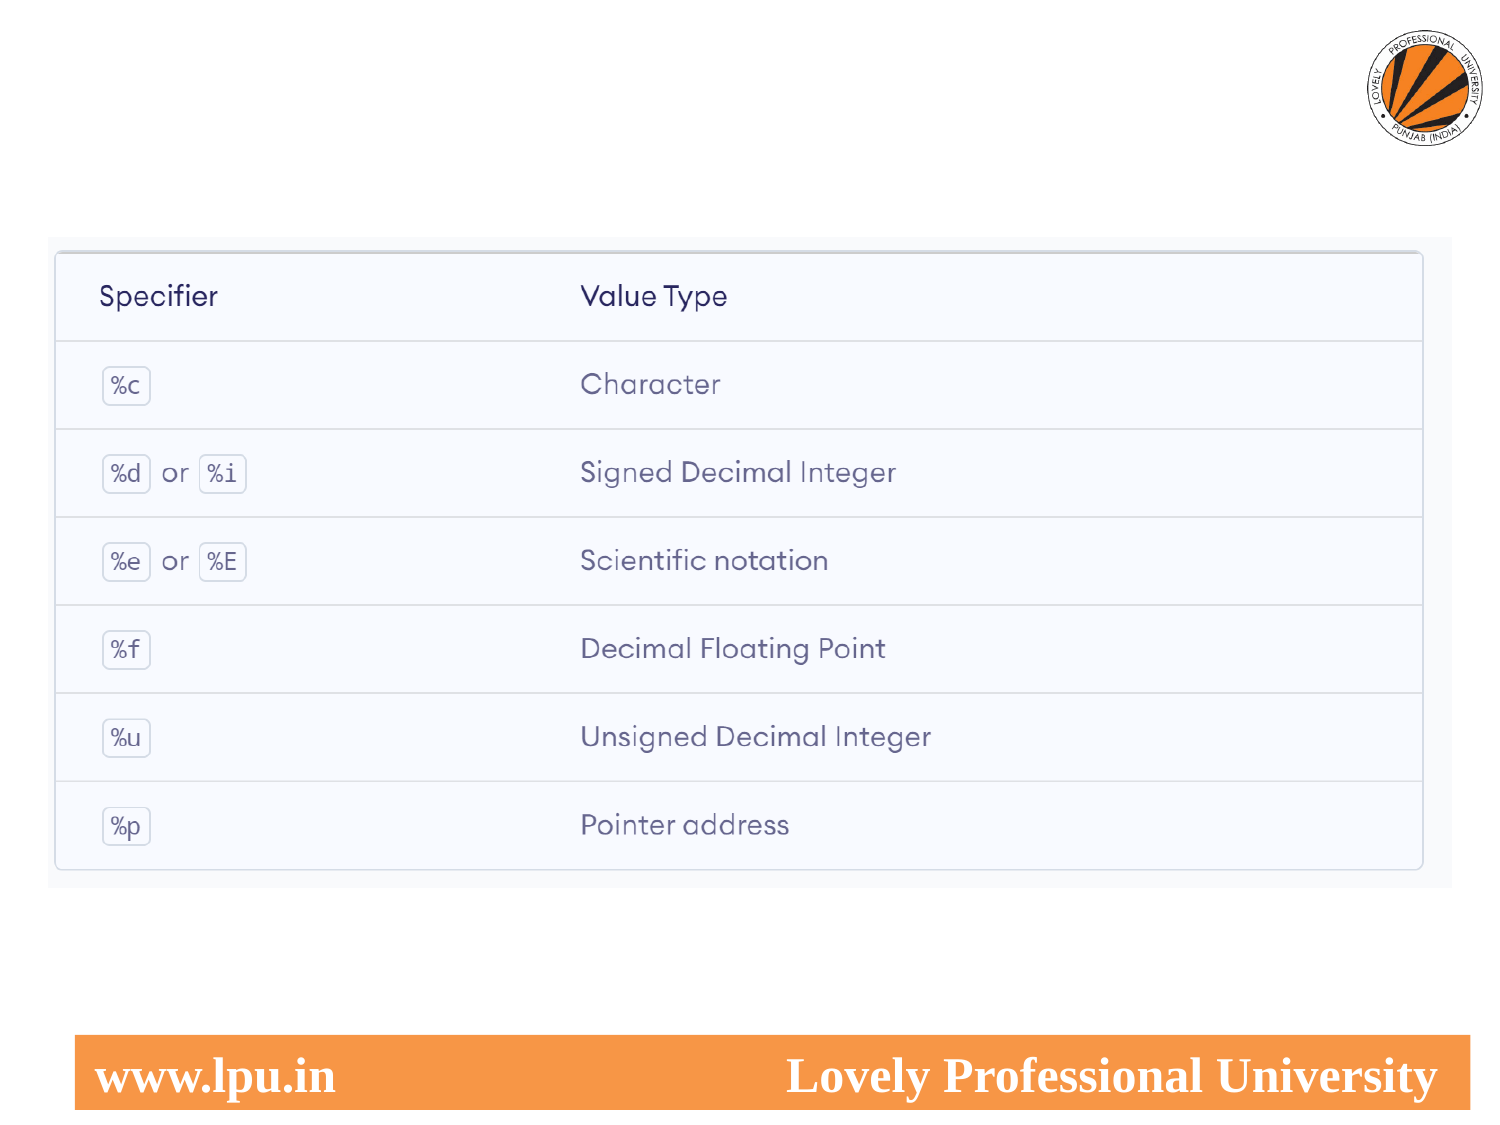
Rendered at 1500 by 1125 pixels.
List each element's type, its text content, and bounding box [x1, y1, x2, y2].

picture [48, 237, 1452, 888]
picture [1366, 30, 1483, 147]
text_box www.lpu.in Lovely Professional University [74, 1034, 1471, 1110]
